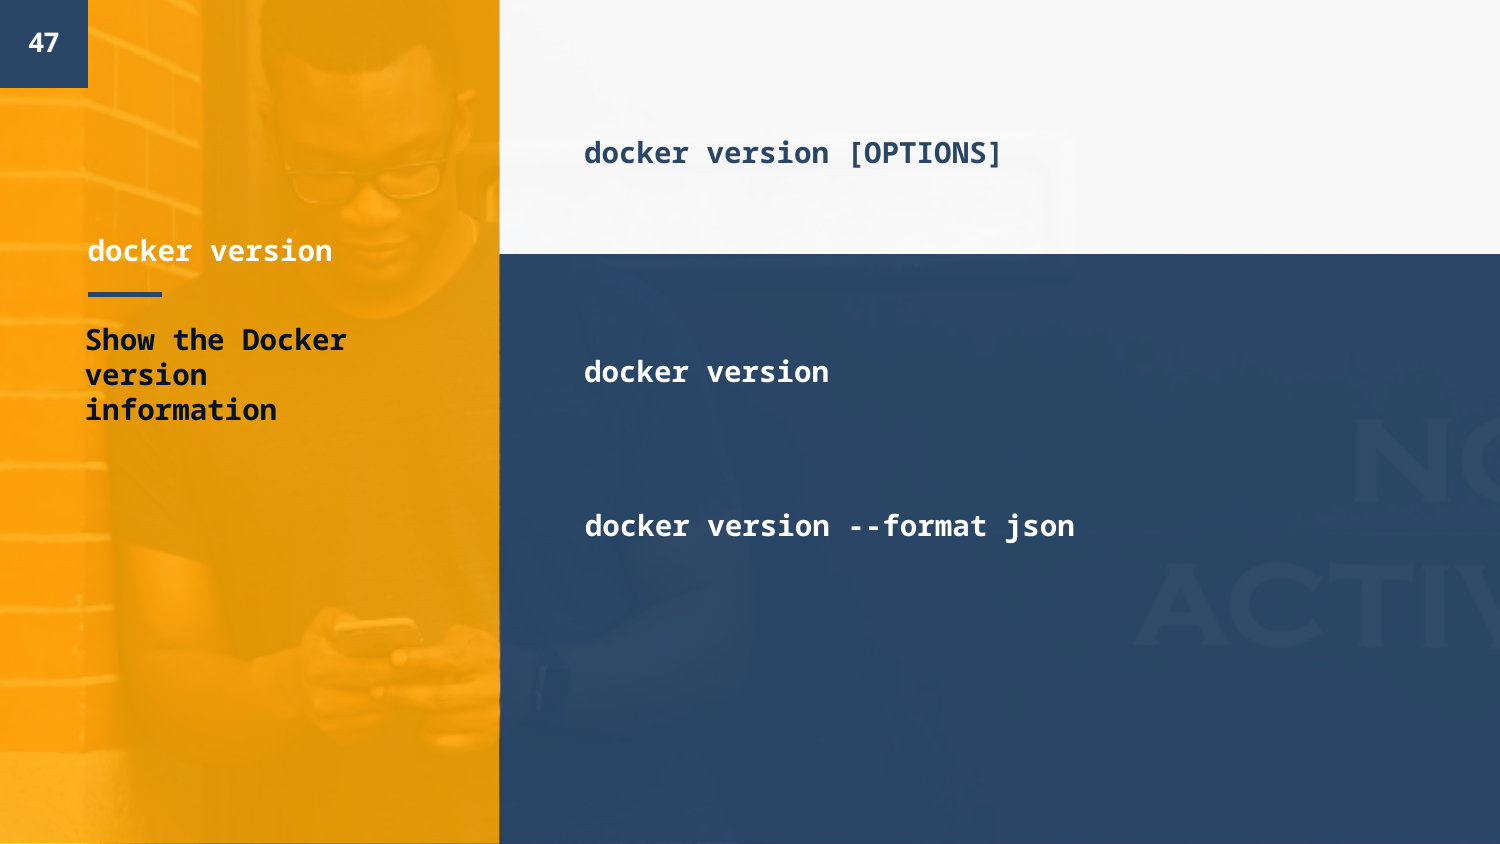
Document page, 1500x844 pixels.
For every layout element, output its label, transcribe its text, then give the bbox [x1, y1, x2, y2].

list Show the Docker version information [50, 306, 425, 728]
list docker version [550, 294, 1455, 403]
slide_number 47 [0, 0, 89, 88]
list docker version --format json [551, 449, 1456, 558]
title docker version [72, 171, 425, 283]
list docker version [OPTIONS] [550, 73, 1455, 185]
